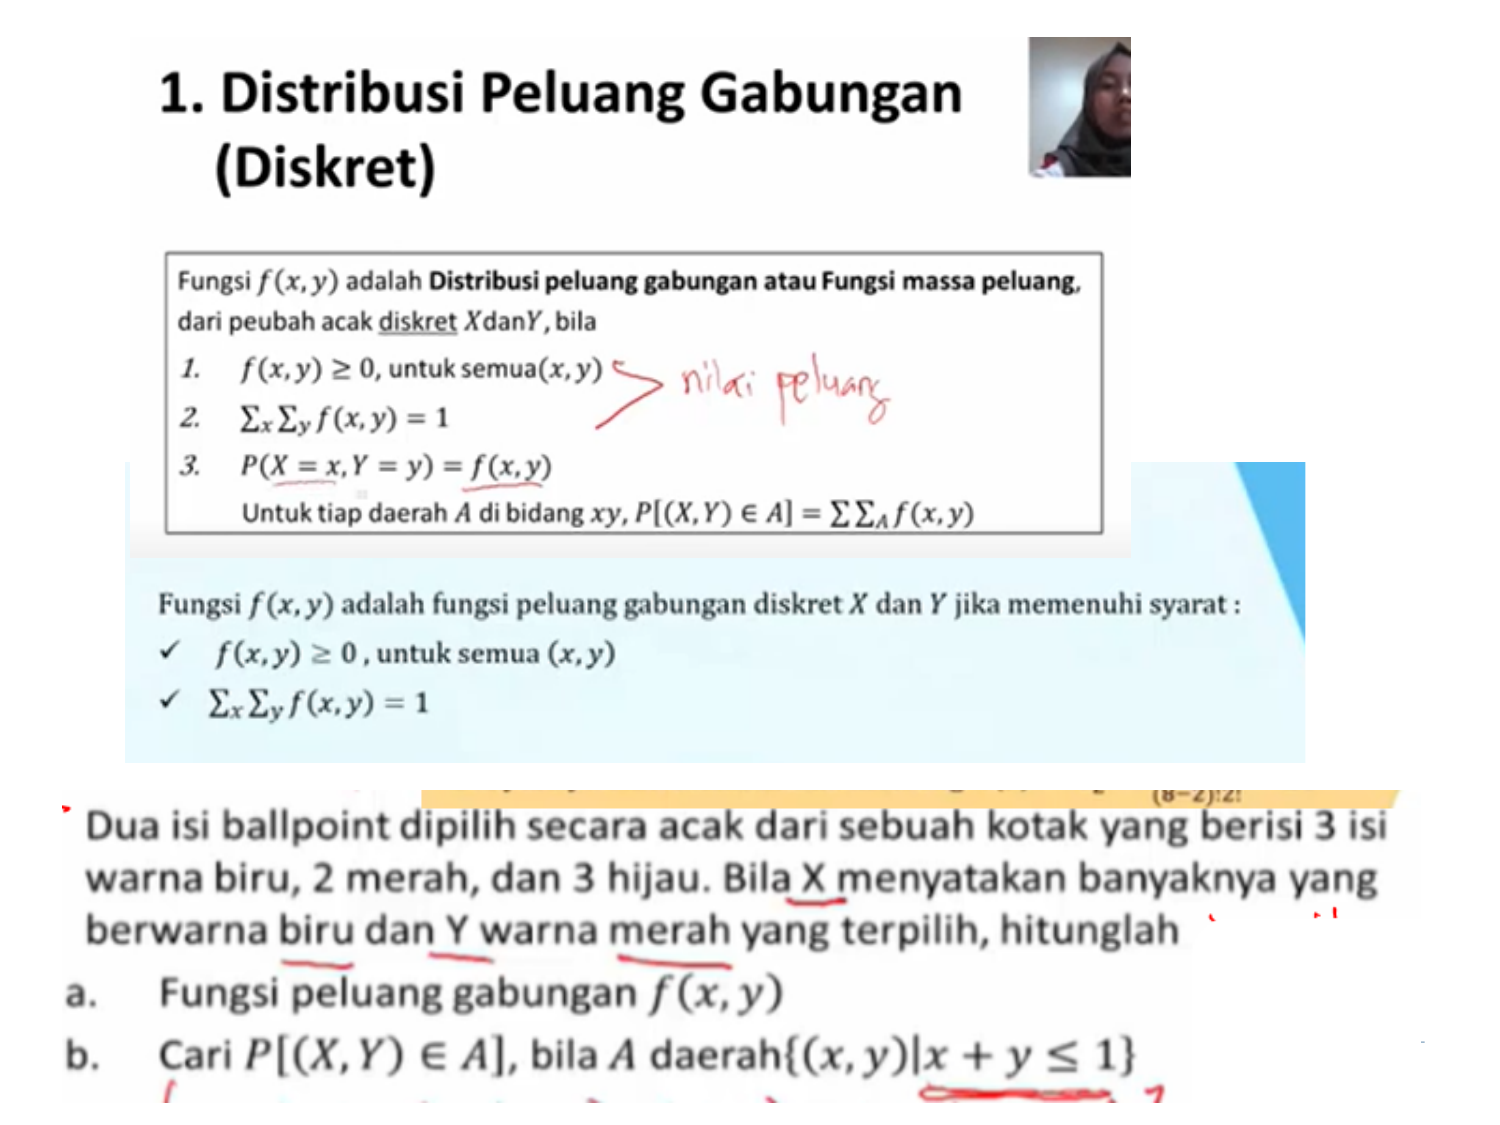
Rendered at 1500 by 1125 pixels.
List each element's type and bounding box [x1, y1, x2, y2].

picture [62, 789, 1421, 1103]
picture [124, 37, 1306, 763]
